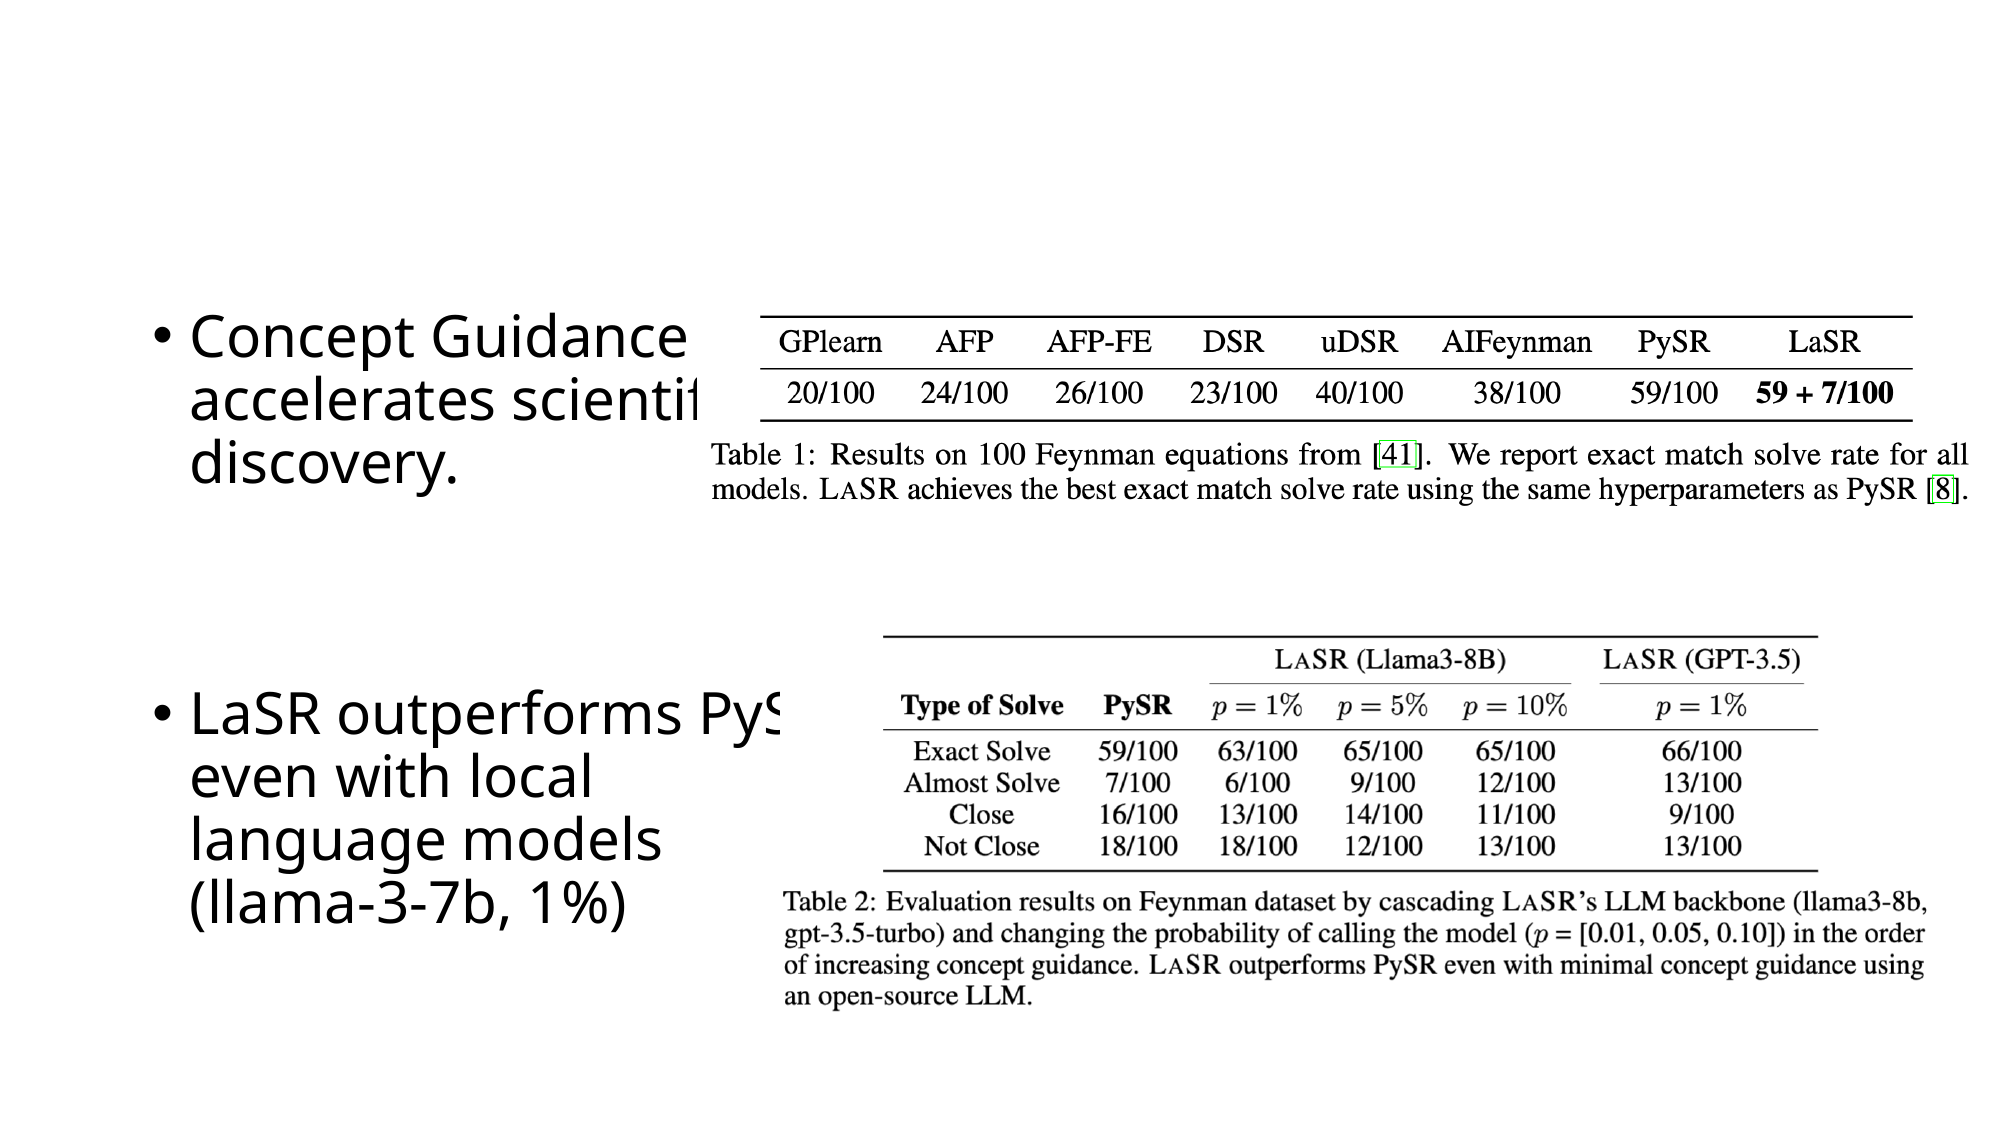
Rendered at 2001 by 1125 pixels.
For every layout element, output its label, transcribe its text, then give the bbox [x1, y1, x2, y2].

picture [780, 625, 1931, 1014]
picture [697, 299, 1973, 521]
list Concept Guidance accelerates scientific discovery. LaSR outperforms PySR even with local language models (llama-3-7b, 1%) [137, 299, 869, 1014]
